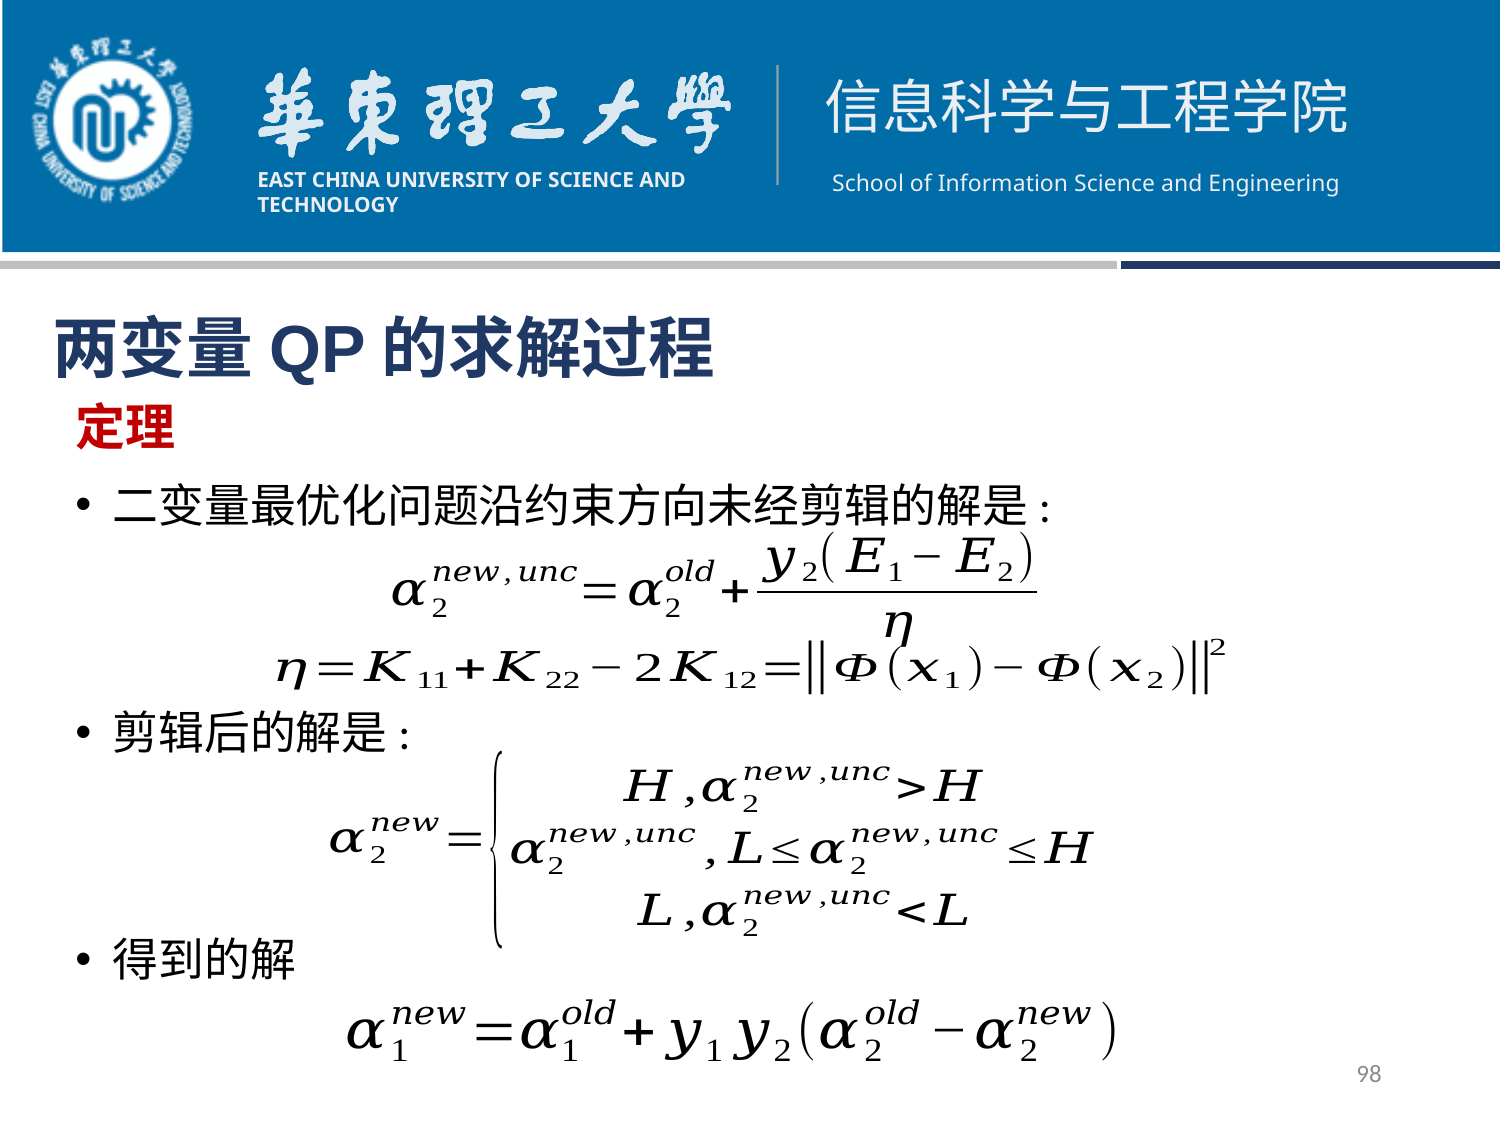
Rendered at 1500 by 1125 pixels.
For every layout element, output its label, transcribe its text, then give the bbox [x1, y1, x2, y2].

picture [22, 32, 202, 214]
text_box 两变量QP的求解过程 [41, 269, 1423, 433]
slide_number 98 [1059, 1042, 1397, 1103]
